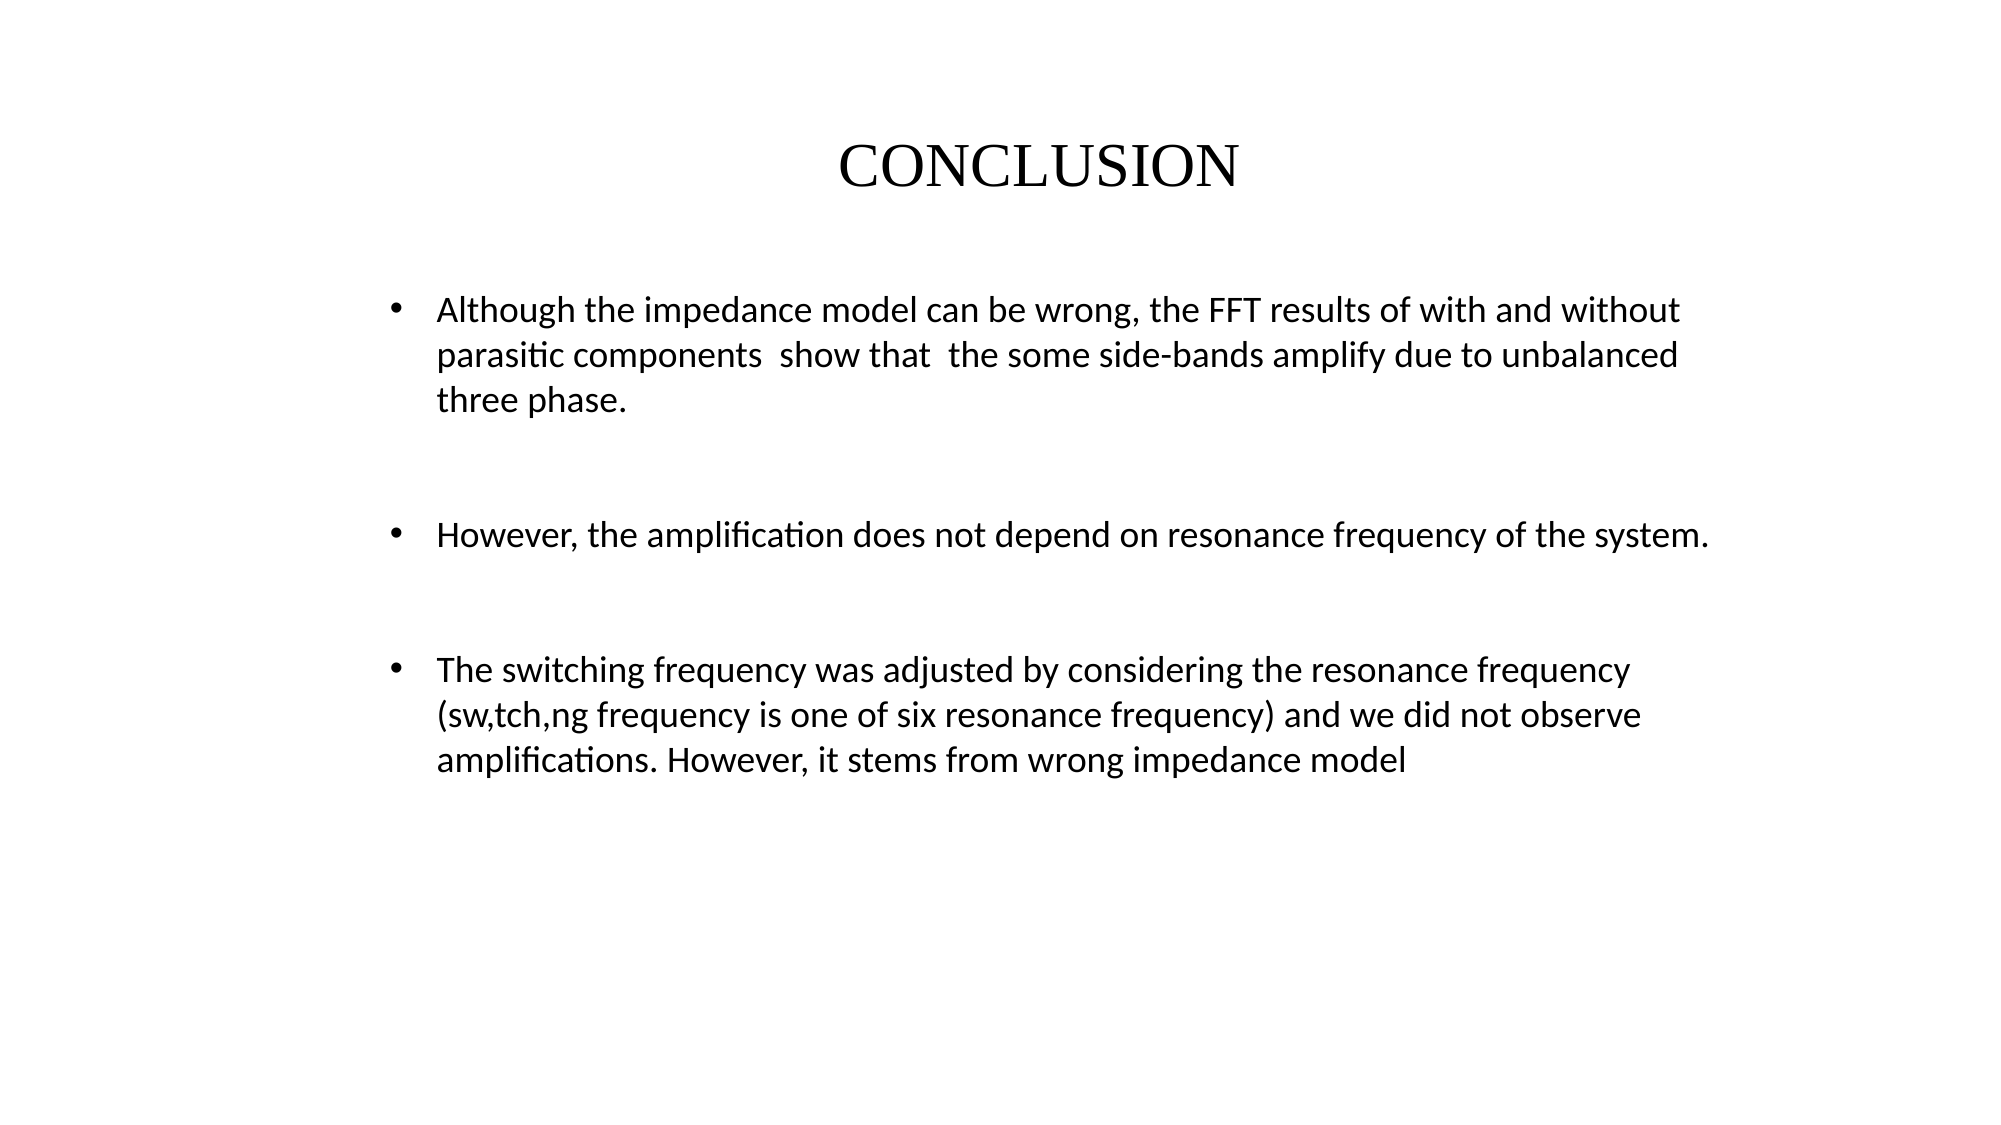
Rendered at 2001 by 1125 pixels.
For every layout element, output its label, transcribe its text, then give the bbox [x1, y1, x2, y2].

text_box Although the impedance model can be wrong, the FFT results of with and without parasitic components show that the some side-bands amplify due to unbalanced three phase. However, the amplification does not depend on resonance frequency of the system. The switching frequency was adjusted by considering the resonance frequency (sw,tch,ng frequency is one of six resonance frequency) and we did not observe amplifications. However, it stems from wrong impedance model [374, 277, 1780, 878]
text_box CONCLUSION [823, 116, 1910, 206]
